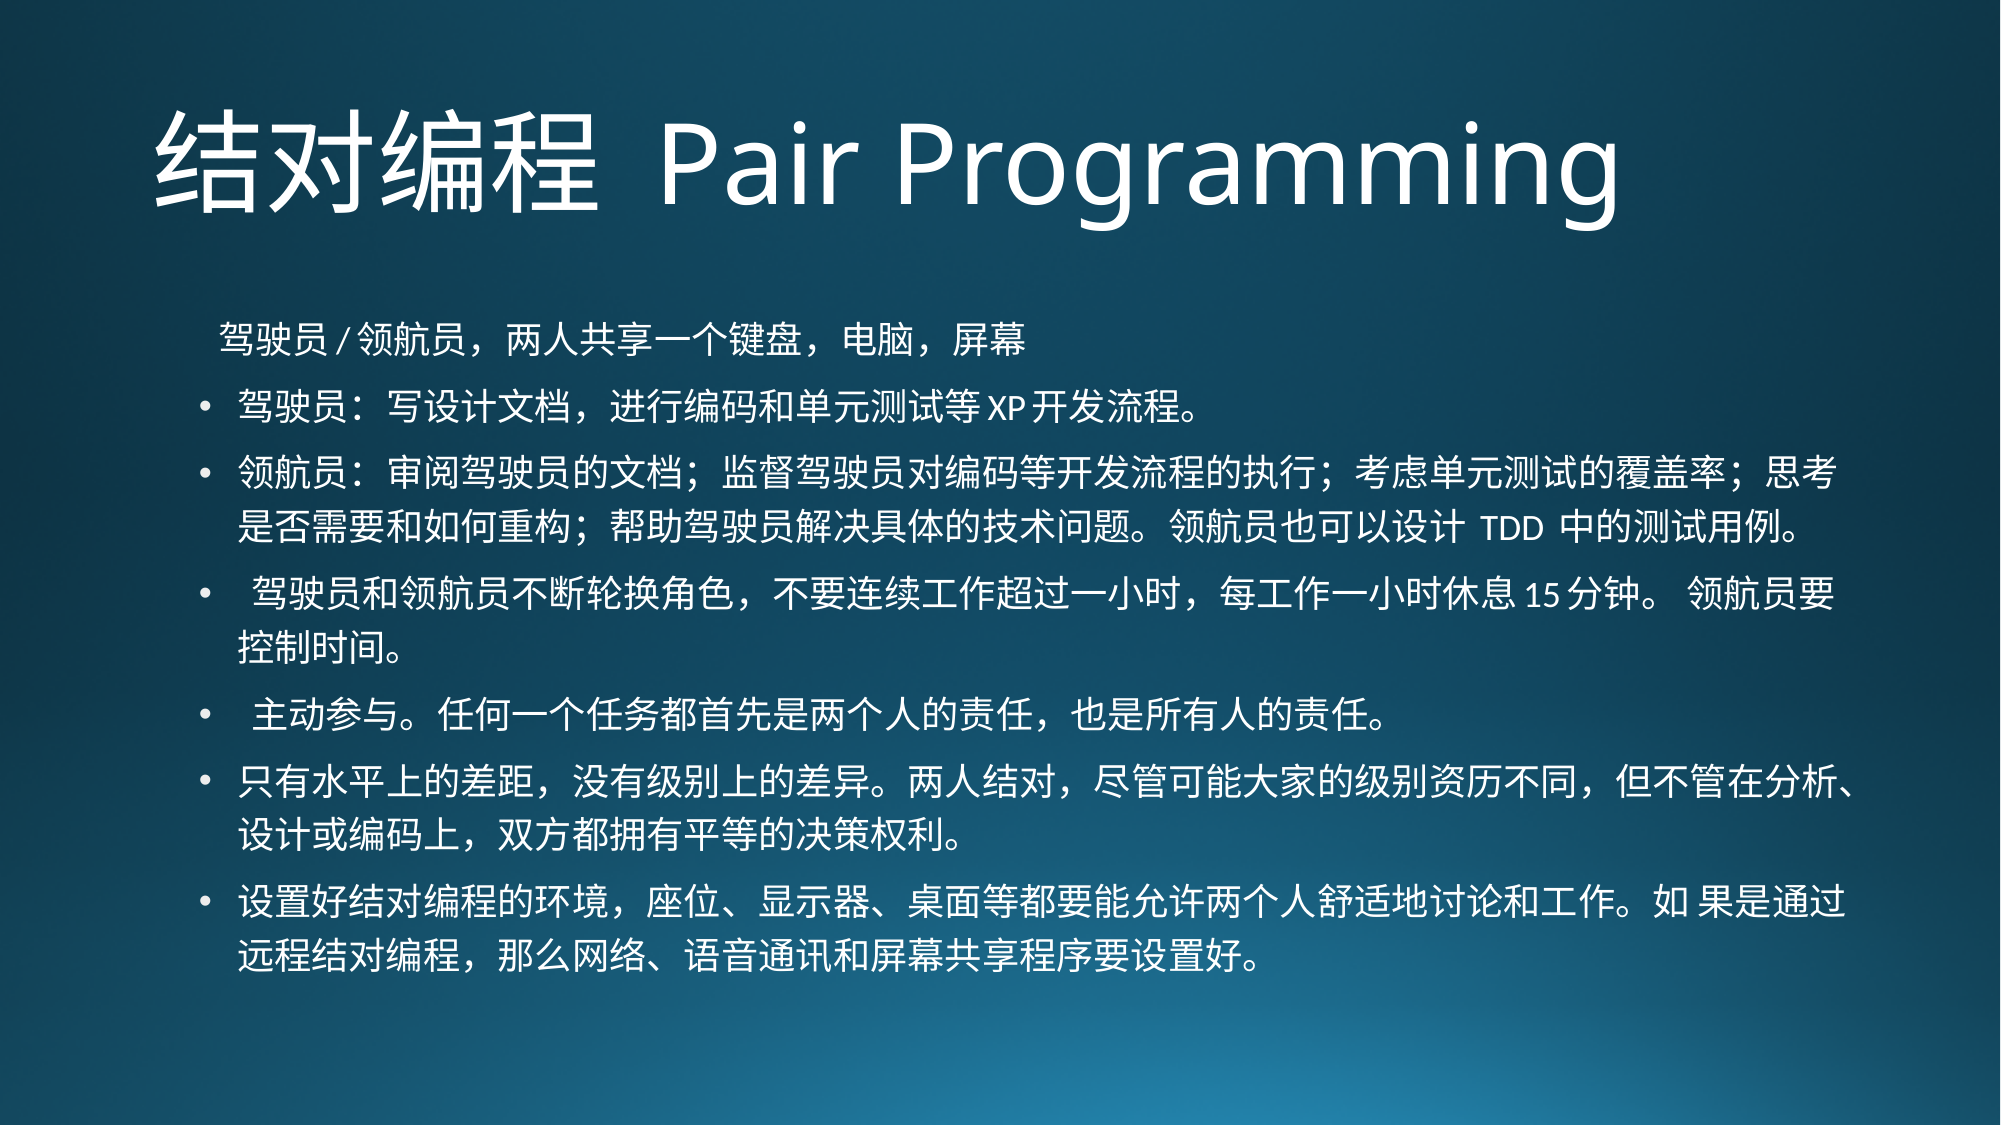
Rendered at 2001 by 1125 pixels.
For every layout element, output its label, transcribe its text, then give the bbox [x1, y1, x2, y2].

title 结对编程 Pair Programming [137, 59, 1863, 278]
picture [0, 0, 2001, 1125]
list 驾驶员/领航员，两人共享一个键盘，电脑，屏幕 驾驶员：写设计文档，进行编码和单元测试等XP开发流程。 领航员：审阅驾驶员的文档；监督驾驶员对编码等开发流程的执行；考虑单元测试的覆盖率；思考是否需要和如何重构；帮助驾驶员解决具体的技术问题。领航员也可以设计 TDD 中的测试用例。 驾驶员和领航员不断轮换角色，不要连续工作超过一小时，每工作一小时休息15分钟。 领航员要控制时间。 主动参与。任何一个任务都首先是两个人的责任，也是所有人的责任。 只有水平上的差距，没有级别上的差异。两人结对，尽管可能大家的级别资历不同，但不管在分析、设计或编码上，双方都拥有平等的决策权利。 设置好结对编程的环境，座位、显示器、桌面等都要能允许两个人舒适地讨论和工作。如 果是通过远程结对编程，那么网络、语音通讯和屏幕共享程序要设置好。 [183, 299, 1863, 1014]
